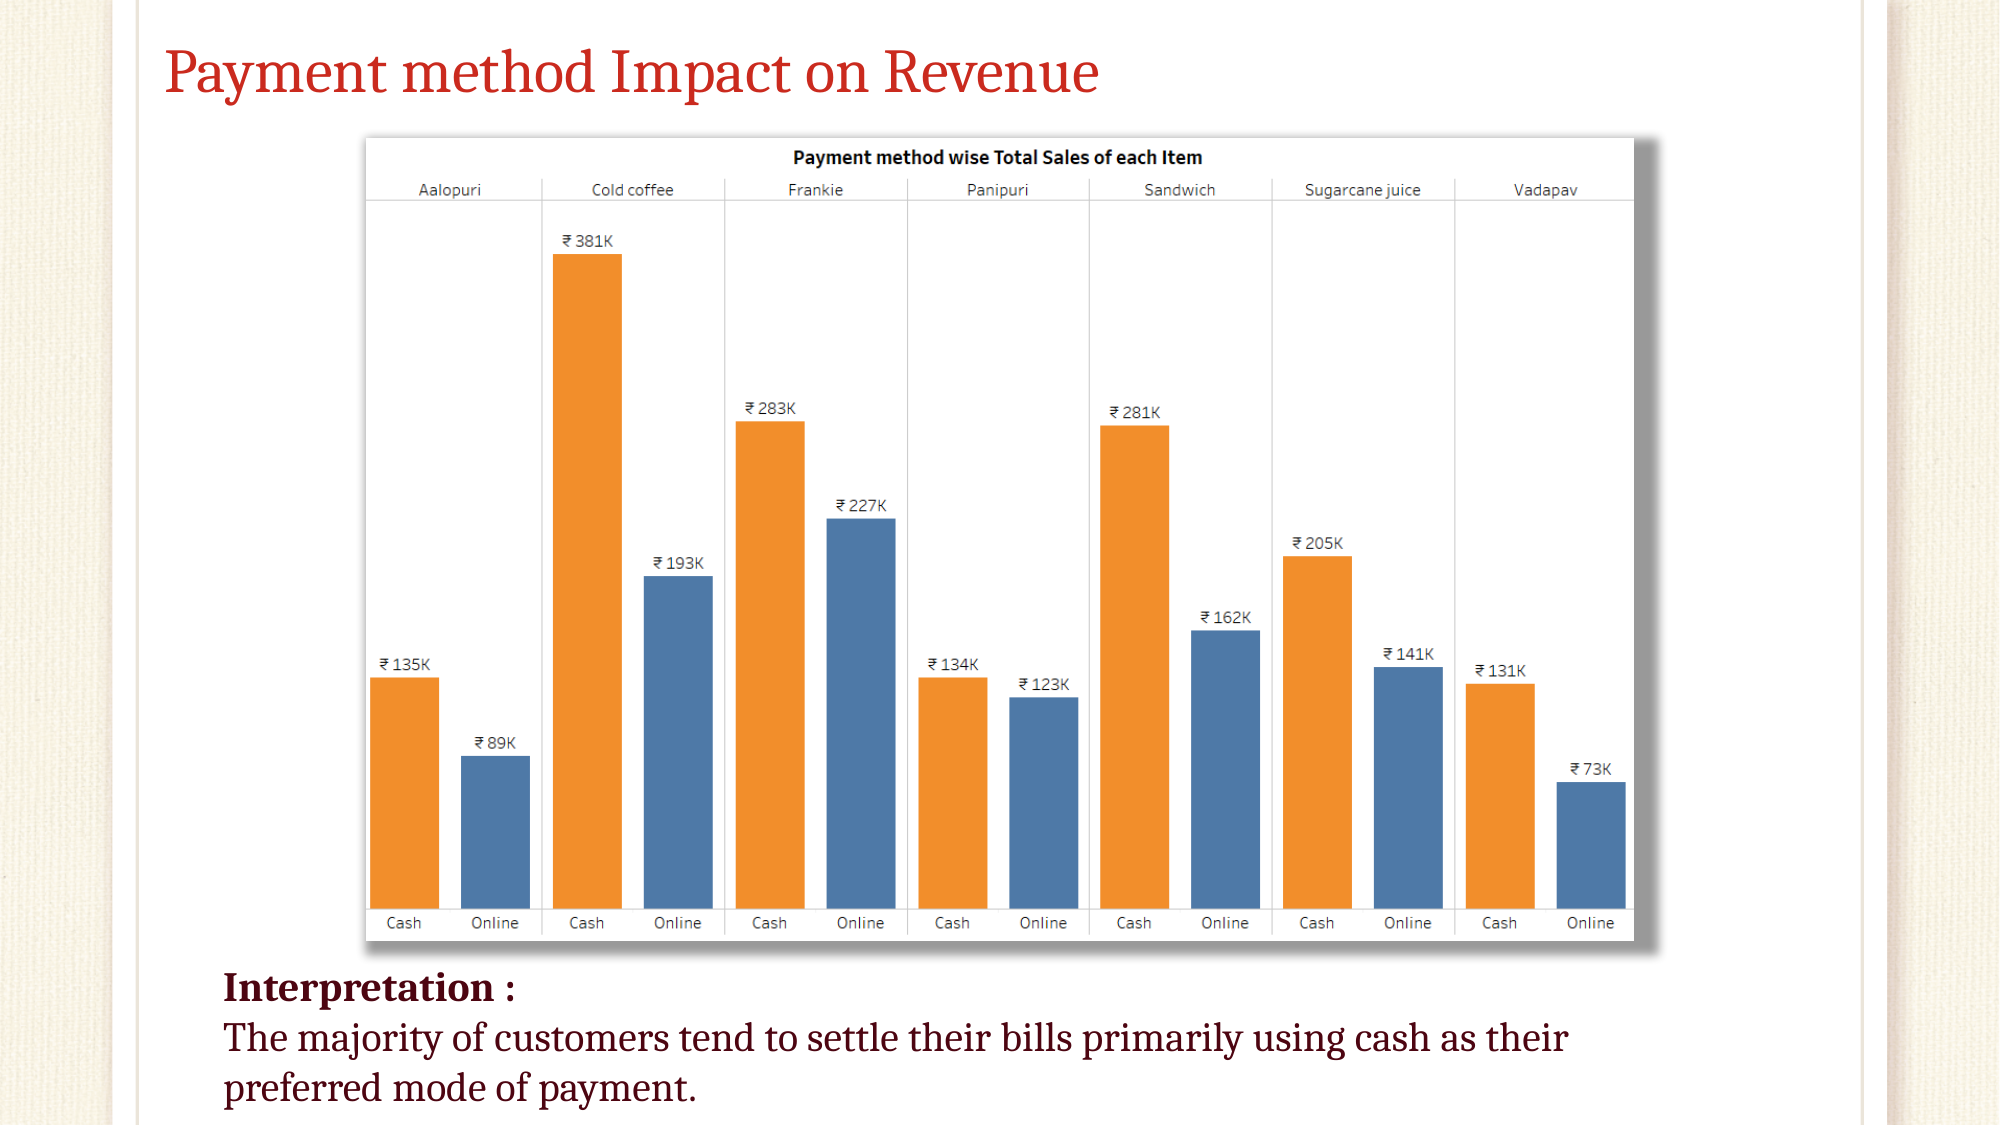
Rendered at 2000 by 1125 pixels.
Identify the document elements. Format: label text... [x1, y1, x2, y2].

picture [1888, 0, 2000, 1125]
subtitle Payment method Impact on Revenue [149, 30, 1248, 127]
picture [0, 0, 112, 1125]
text_box Interpretation : The majority of customers tend to settle their bills primarily using cash as their preferred mode of payment. [208, 952, 1733, 1118]
picture [366, 138, 1634, 941]
